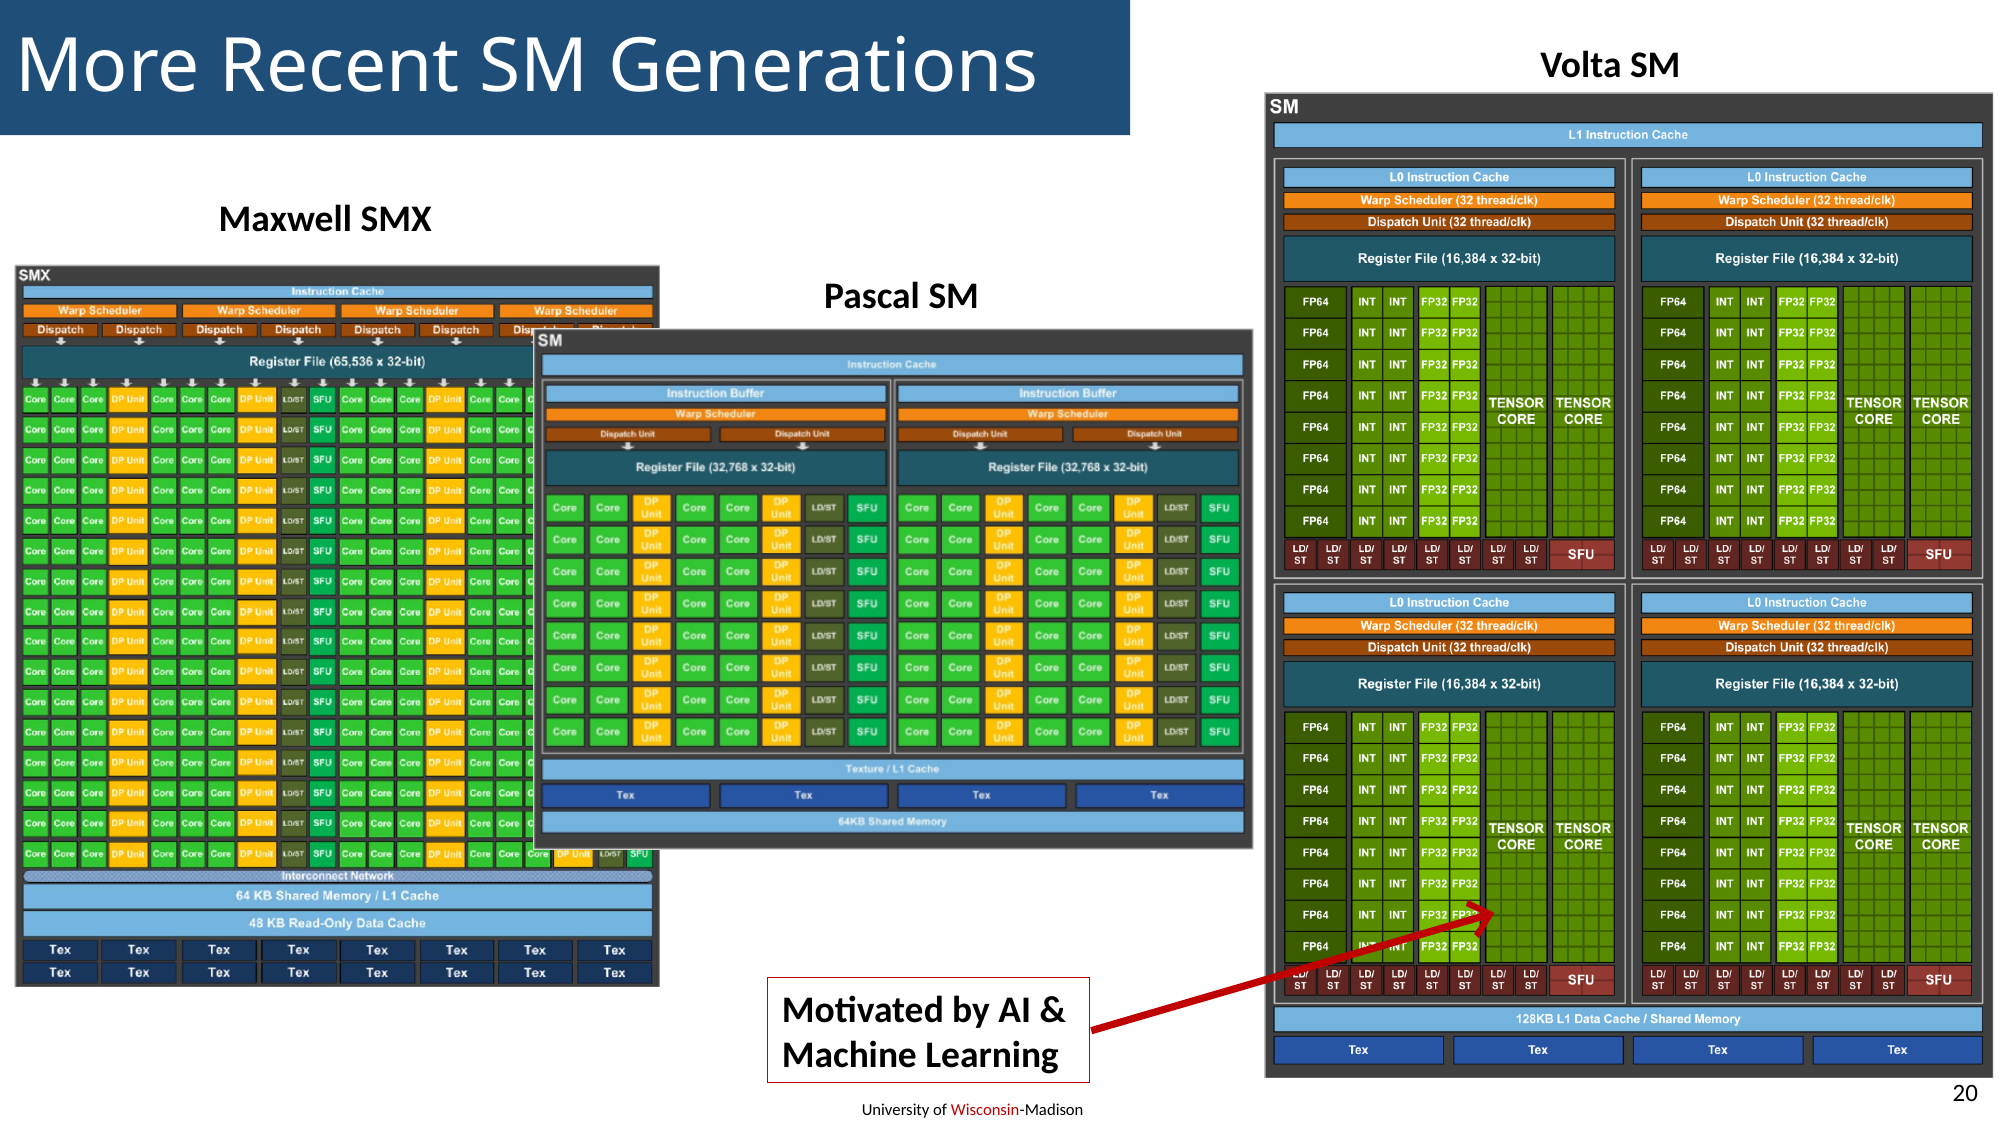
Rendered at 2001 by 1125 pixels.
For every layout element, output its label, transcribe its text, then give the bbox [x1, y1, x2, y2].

text_box Pascal SM [809, 263, 995, 324]
picture [1264, 92, 1994, 1078]
text_box Volta SM [1525, 32, 1696, 92]
picture [14, 263, 1254, 987]
text_box Maxwell SMX [203, 186, 447, 247]
title More Recent SM Generations [0, 0, 1131, 136]
slide_number 20 [1879, 1078, 1994, 1114]
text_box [765, 912, 1495, 1084]
